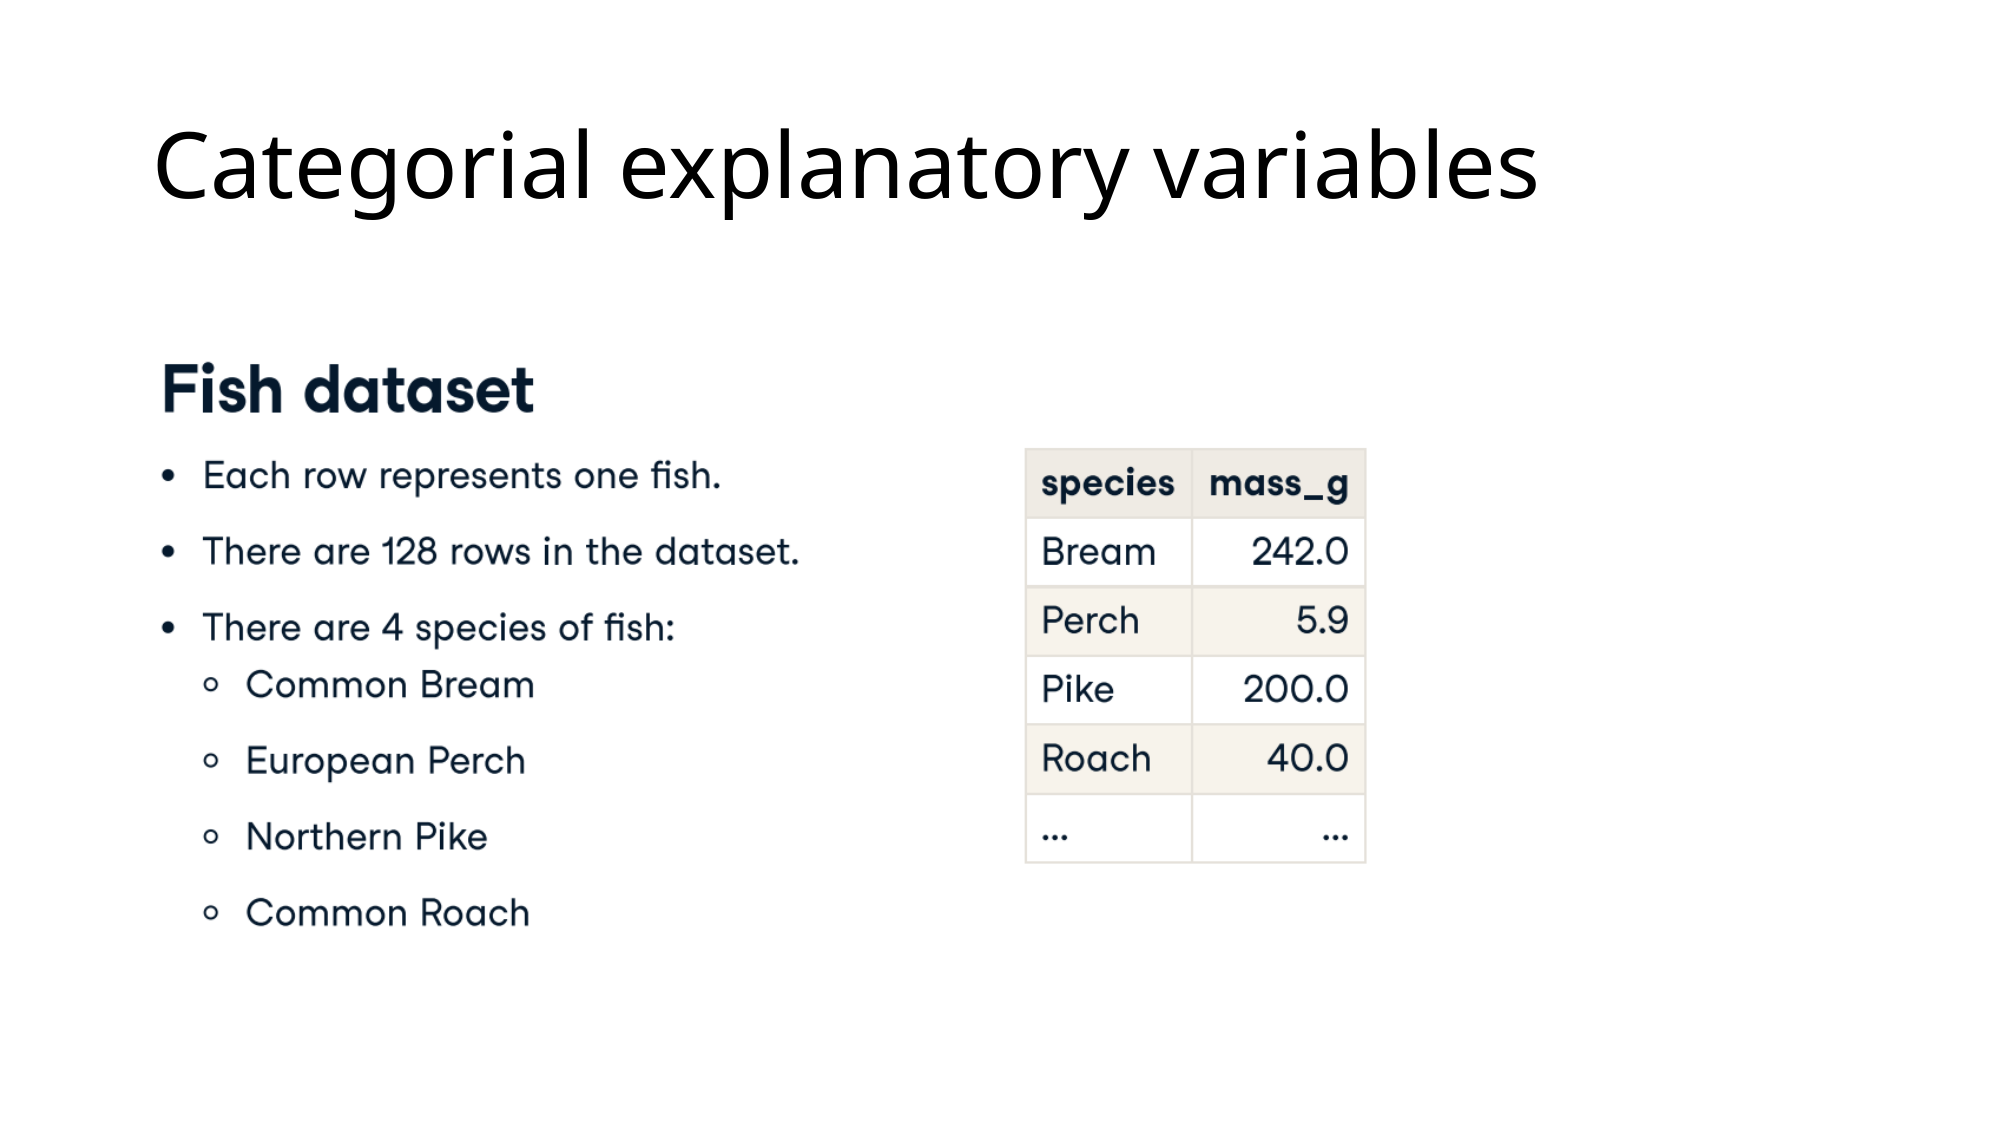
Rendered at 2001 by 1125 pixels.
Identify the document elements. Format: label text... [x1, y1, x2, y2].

title Categorial explanatory variables [137, 59, 1863, 278]
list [137, 343, 1863, 970]
